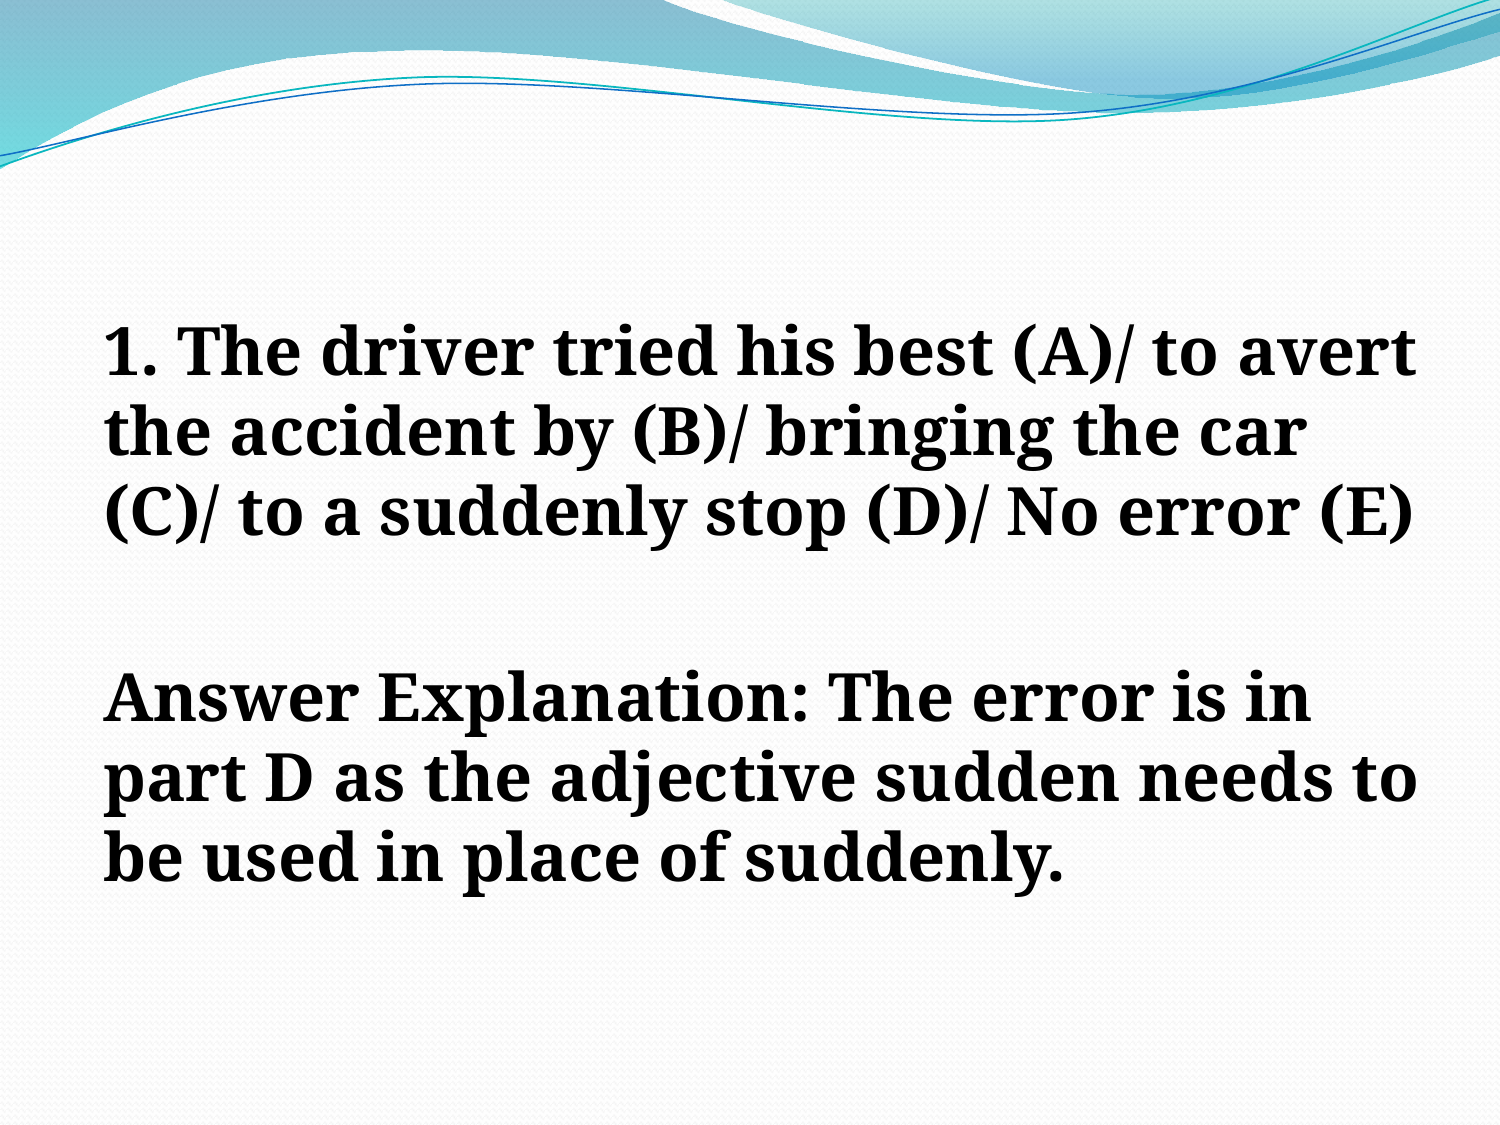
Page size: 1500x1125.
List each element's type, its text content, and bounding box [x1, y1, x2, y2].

list 1. The driver tried his best (A)/ to avert the accident by (B)/ bringing the car (C)/ to a suddenly stop (D)/ No error (E) Answer Explanation: The error is in part D as the adjective sudden needs to be used in place of suddenly. [69, 208, 1450, 996]
